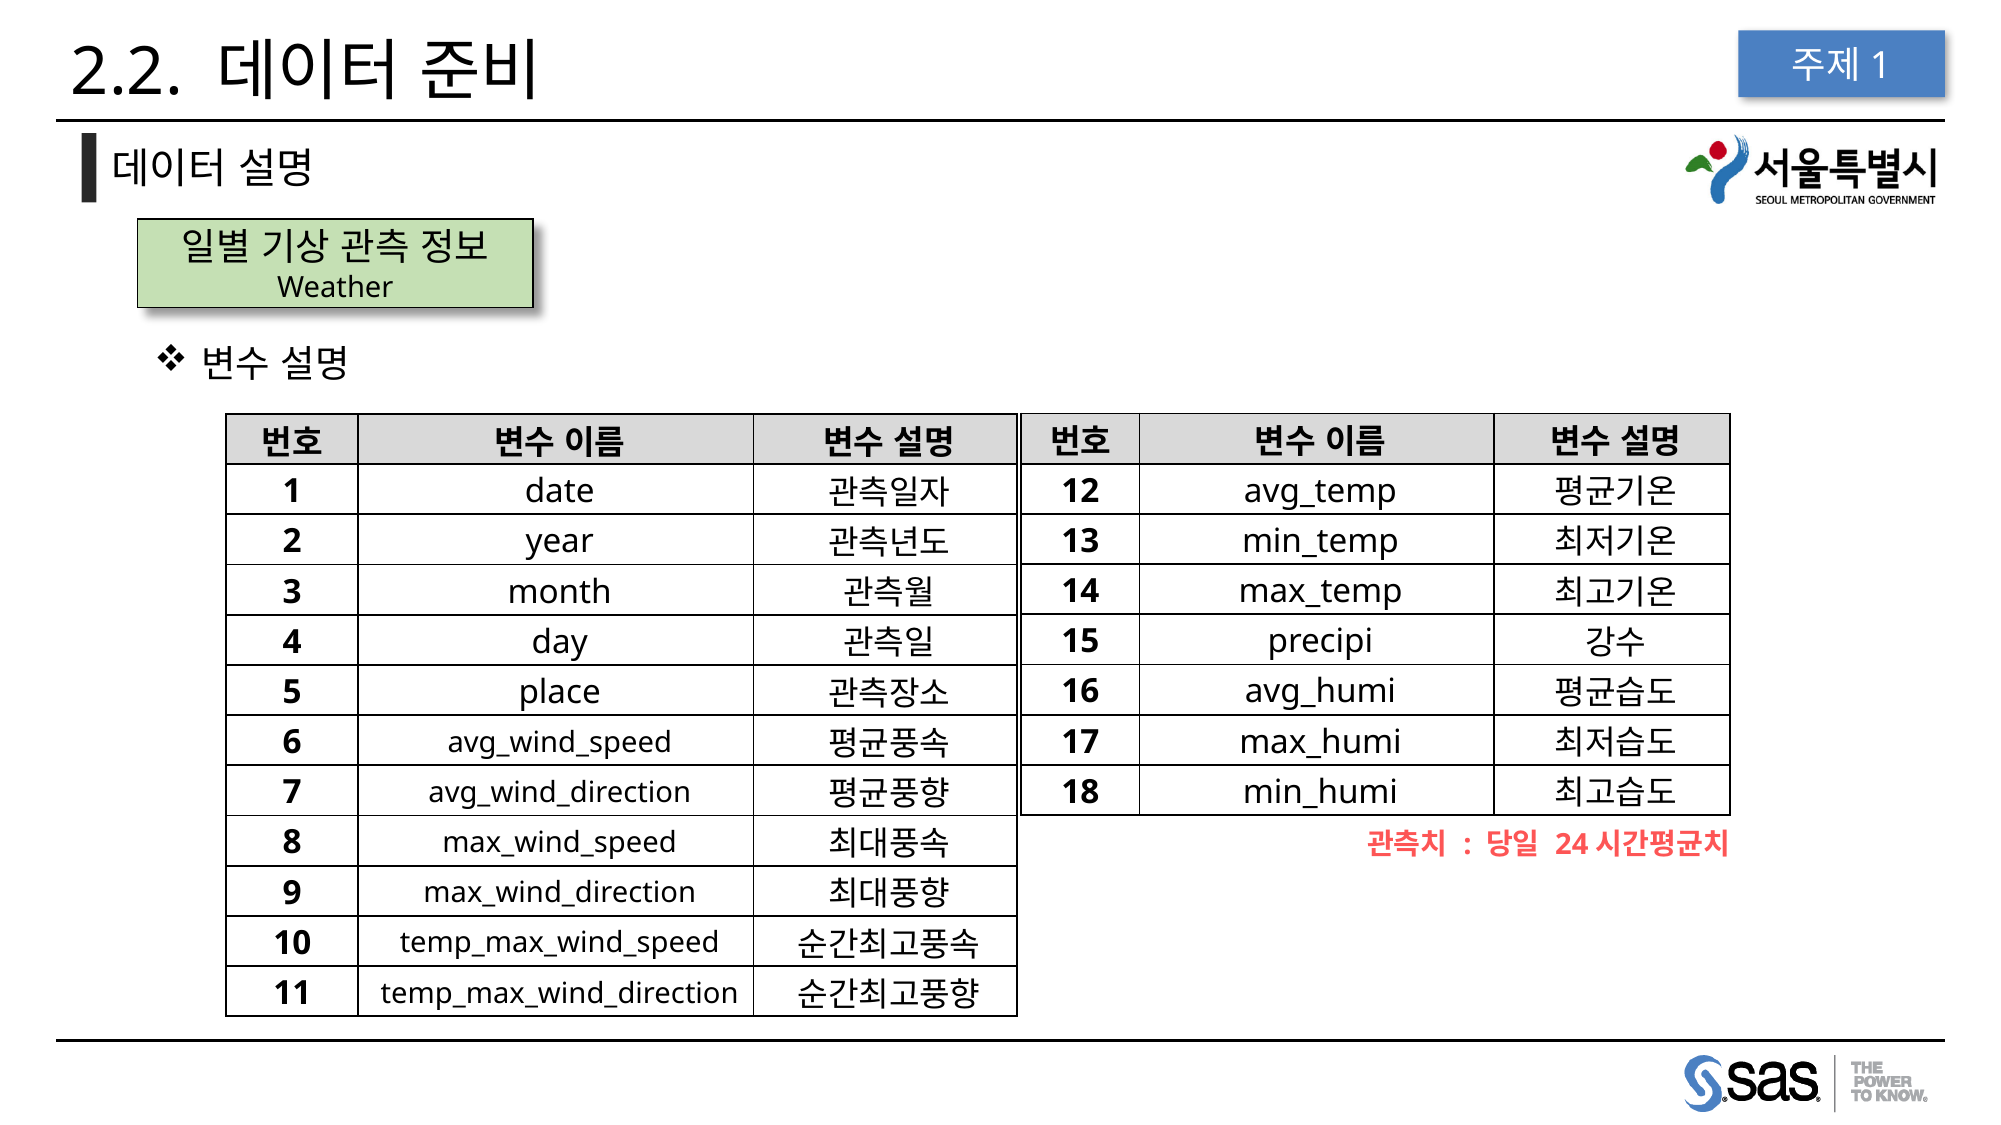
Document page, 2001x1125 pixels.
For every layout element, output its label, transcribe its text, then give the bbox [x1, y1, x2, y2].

table_cell 4 [227, 616, 357, 664]
table_cell avg_wind_speed [359, 716, 753, 764]
table_cell 15 [1022, 615, 1139, 664]
table_cell 강수 [1495, 615, 1729, 664]
table_cell min_humi [1140, 766, 1493, 814]
table_cell temp_max_wind_direction [359, 967, 753, 1015]
table_cell avg_wind_direction [359, 766, 753, 815]
table_cell 순간최고풍향 [754, 967, 1016, 1015]
table_header 번호 [227, 415, 357, 463]
table_cell 14 [1022, 565, 1139, 613]
table_cell 17 [1022, 716, 1139, 764]
table_cell month [359, 565, 753, 614]
table_cell 16 [1022, 665, 1139, 714]
table_cell 11 [227, 967, 357, 1015]
table_cell 10 [227, 917, 357, 965]
table_cell 최저기온 [1495, 515, 1729, 563]
table_cell 관측일 [754, 616, 1016, 664]
table_cell 2 [227, 515, 357, 564]
table_cell 관측년도 [754, 515, 1016, 564]
table_cell year [359, 515, 753, 564]
table_cell 8 [227, 816, 357, 865]
table_cell min_temp [1140, 515, 1493, 563]
table_header 변수 이름 [359, 415, 753, 463]
table_cell 7 [227, 766, 357, 815]
table_header 번호 [1022, 414, 1139, 463]
table_cell max_temp [1140, 565, 1493, 613]
table_header 변수 설명 [754, 415, 1016, 463]
table_cell 평균습도 [1495, 665, 1729, 714]
table_cell date [359, 465, 753, 513]
table_cell 5 [227, 666, 357, 714]
table_cell temp_max_wind_speed [359, 917, 753, 965]
table_cell precipi [1140, 615, 1493, 664]
table_cell avg_temp [1140, 465, 1493, 513]
picture [1675, 127, 1946, 217]
table_cell 관측장소 [754, 666, 1016, 714]
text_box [81, 133, 502, 203]
table_cell max_humi [1140, 716, 1493, 764]
table_cell max_wind_direction [359, 867, 753, 915]
table_header 변수 설명 [1495, 414, 1729, 463]
table_cell max_wind_speed [359, 816, 753, 865]
table_cell 최고기온 [1495, 565, 1729, 613]
table_cell 평균풍속 [754, 716, 1016, 764]
table_cell day [359, 616, 753, 664]
text_box 일별 기상 관측 정보 Weather [136, 218, 534, 308]
table_cell 평균기온 [1495, 465, 1729, 513]
table_cell avg_humi [1140, 665, 1493, 714]
table_cell 6 [227, 716, 357, 764]
table_cell 최고습도 [1495, 766, 1729, 814]
table_cell 12 [1022, 465, 1139, 513]
table_cell place [359, 666, 753, 714]
text_box 관측치 : 당일 24시간평균치 [1352, 817, 1746, 868]
table_cell 9 [227, 867, 357, 915]
table_cell 최저습도 [1495, 716, 1729, 764]
table_cell 1 [227, 465, 357, 513]
table_cell 18 [1022, 766, 1139, 814]
picture [1642, 1024, 1975, 1125]
table_cell 관측월 [754, 565, 1016, 614]
title 2.2. 데이터 준비 [55, 29, 1945, 116]
table_cell 순간최고풍속 [754, 917, 1016, 965]
table_cell 관측일자 [754, 465, 1016, 513]
table_cell 3 [227, 565, 357, 614]
text_box 주제1 [1737, 29, 1946, 98]
table_cell 최대풍속 [754, 816, 1016, 865]
table_cell 13 [1022, 515, 1139, 563]
text_box 변수 설명 [139, 332, 365, 393]
table_header 변수 이름 [1140, 414, 1493, 463]
table_cell 최대풍향 [754, 867, 1016, 915]
table_cell 평균풍향 [754, 766, 1016, 815]
